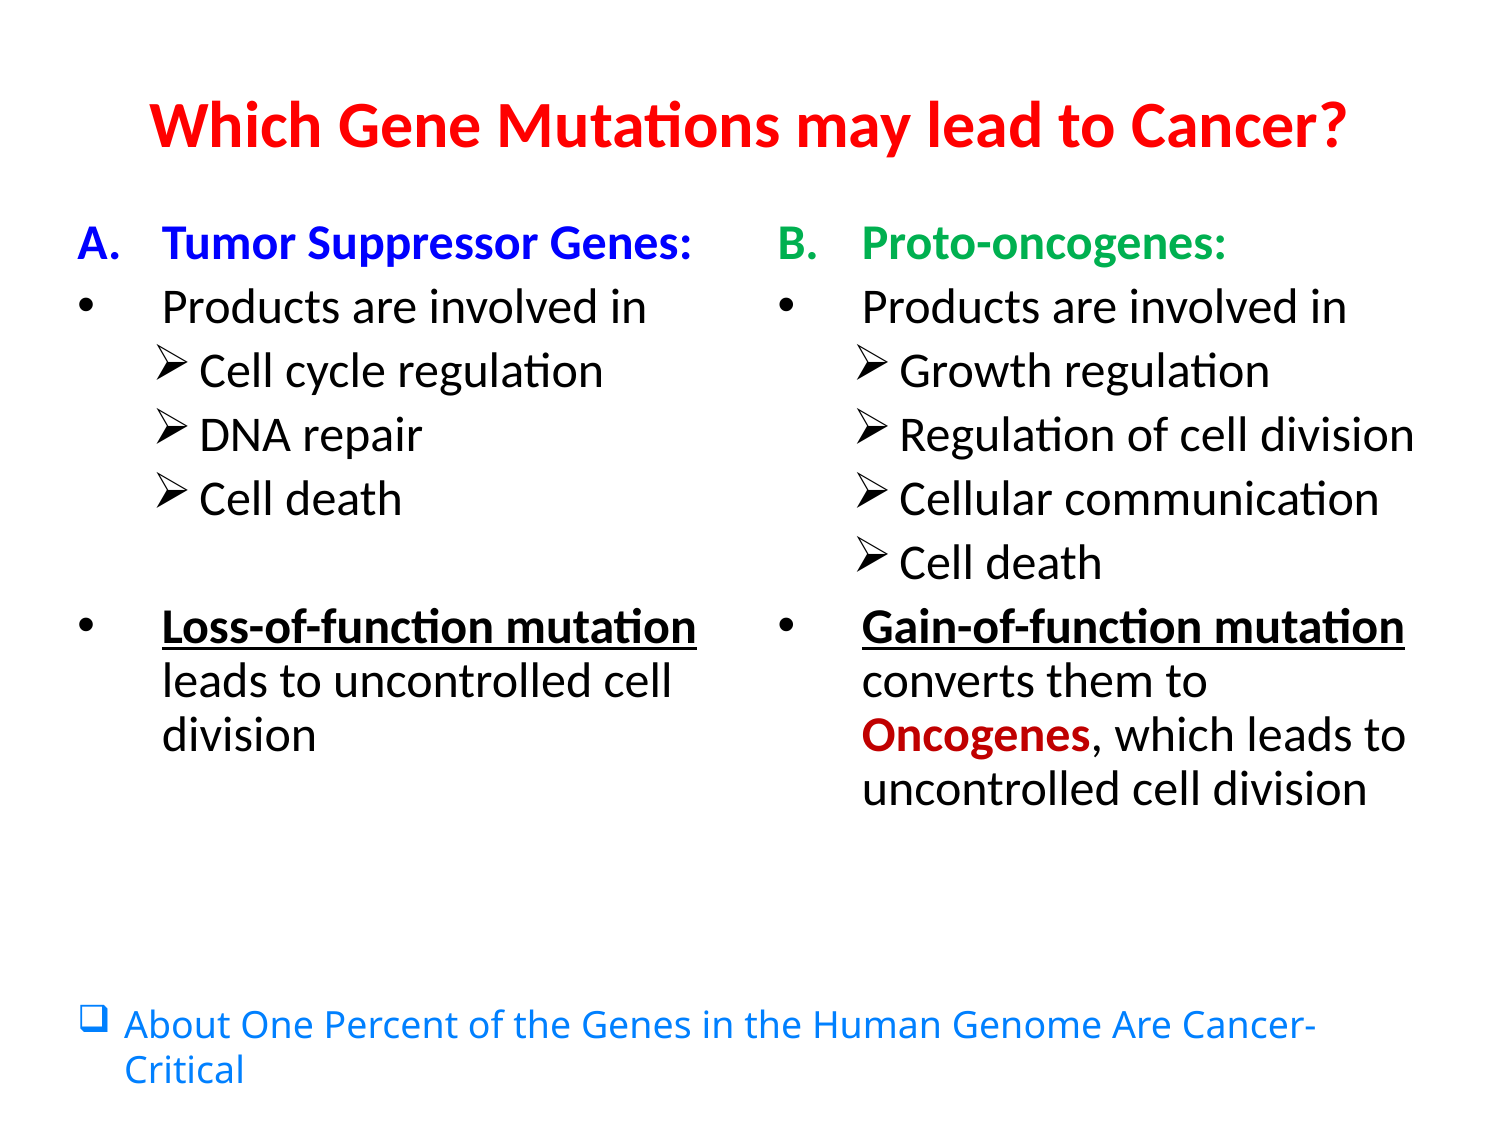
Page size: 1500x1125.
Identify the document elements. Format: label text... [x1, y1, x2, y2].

title Which Gene Mutations may lead to Cancer? [103, 73, 1397, 168]
list Proto-oncogenes: Products are involved in Growth regulation Regulation of cell division Cellular communication Cell death Gain-of-function mutation converts them to Oncogenes, which leads to uncontrolled cell division [762, 208, 1444, 960]
text_box About One Percent of the Genes in the Human Genome Are Cancer-Critical [62, 993, 1444, 1099]
list Tumor Suppressor Genes: Products are involved in Cell cycle regulation DNA repair Cell death Loss-of-function mutation leads to uncontrolled cell division [62, 208, 741, 960]
